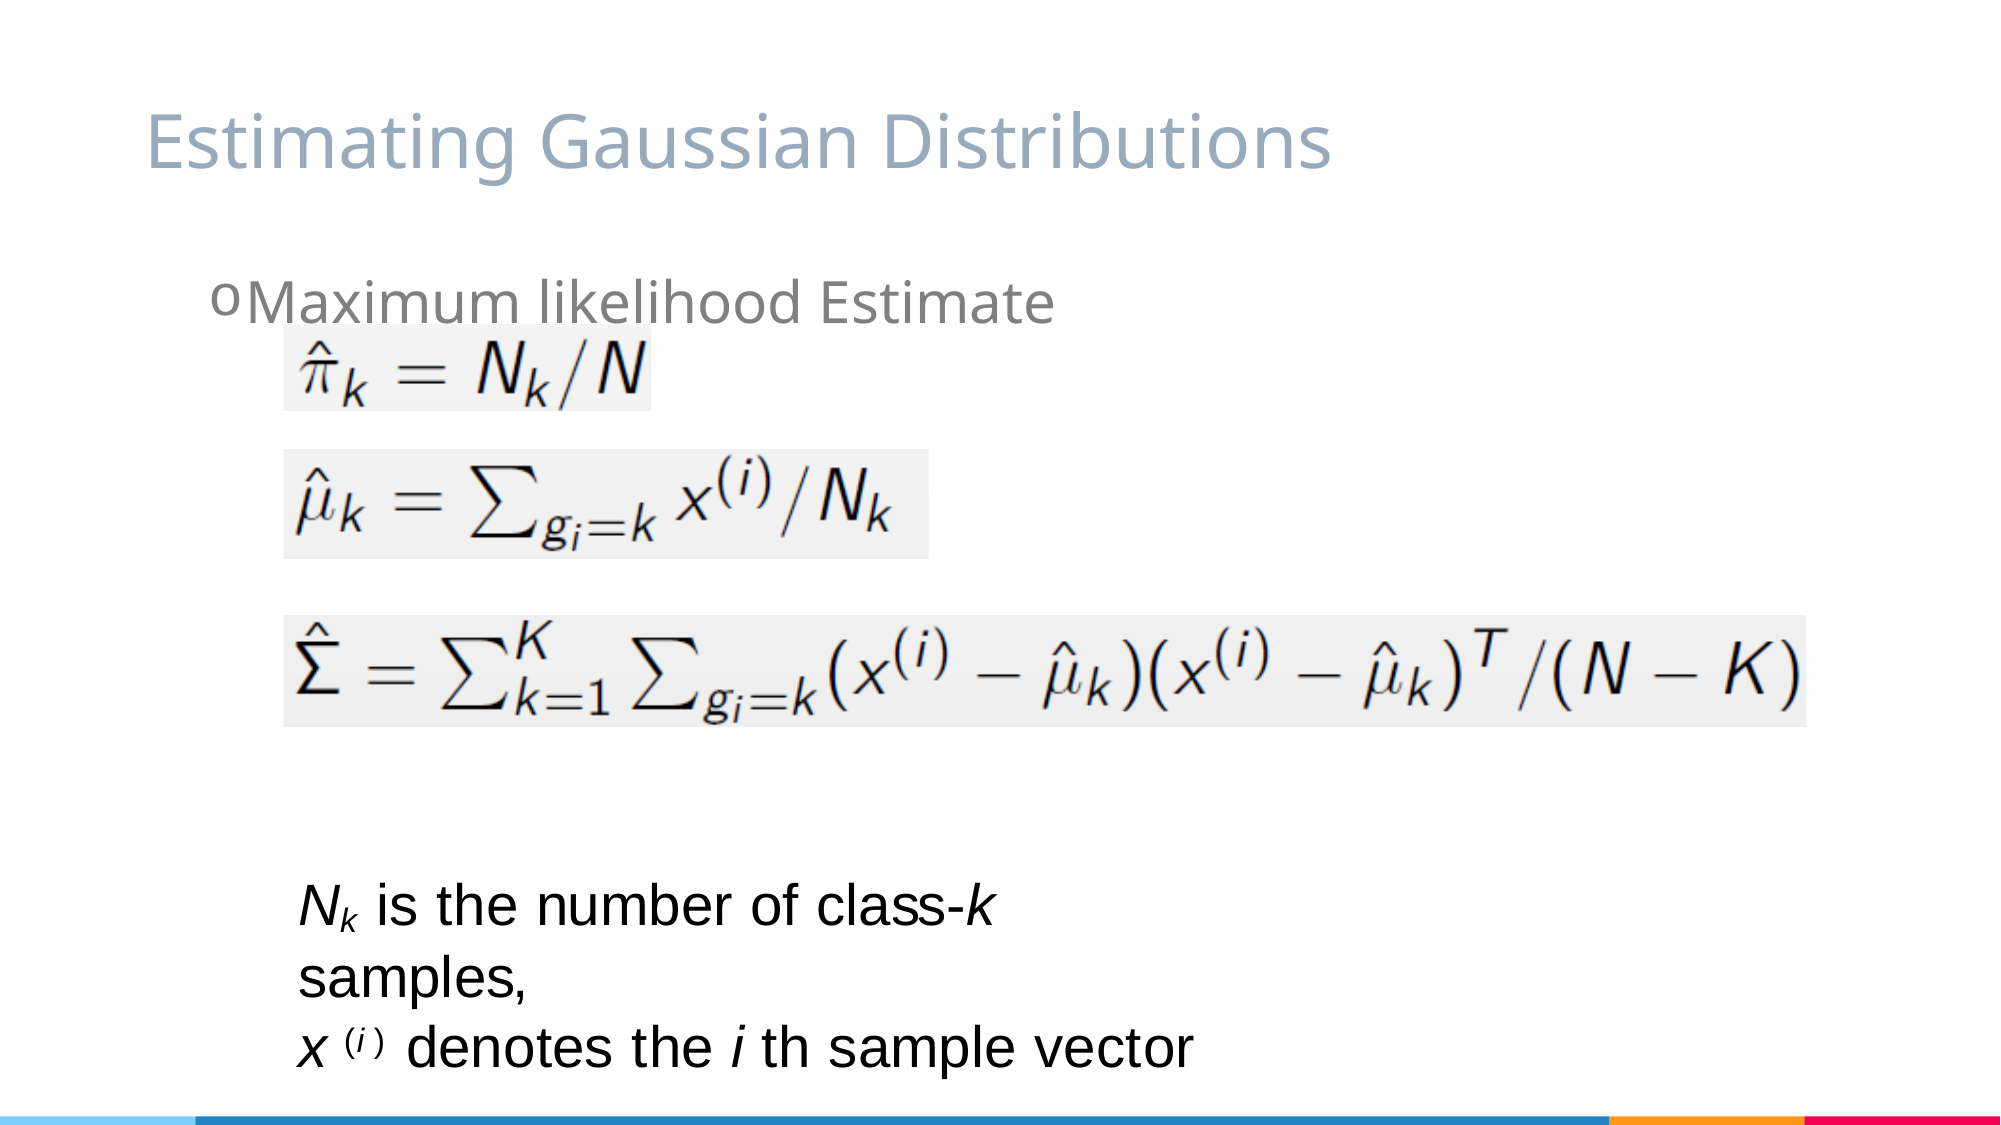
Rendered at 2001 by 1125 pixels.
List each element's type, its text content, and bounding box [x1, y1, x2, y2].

picture [283, 449, 929, 559]
picture [283, 615, 1807, 727]
picture [283, 323, 652, 411]
title Estimating Gaussian Distributions [129, 17, 1947, 199]
text_box Nk is the number of class-k samples, x (i ) denotes the i th sample vector [283, 859, 1240, 1087]
list Maximum likelihood Estimate [193, 258, 1823, 998]
